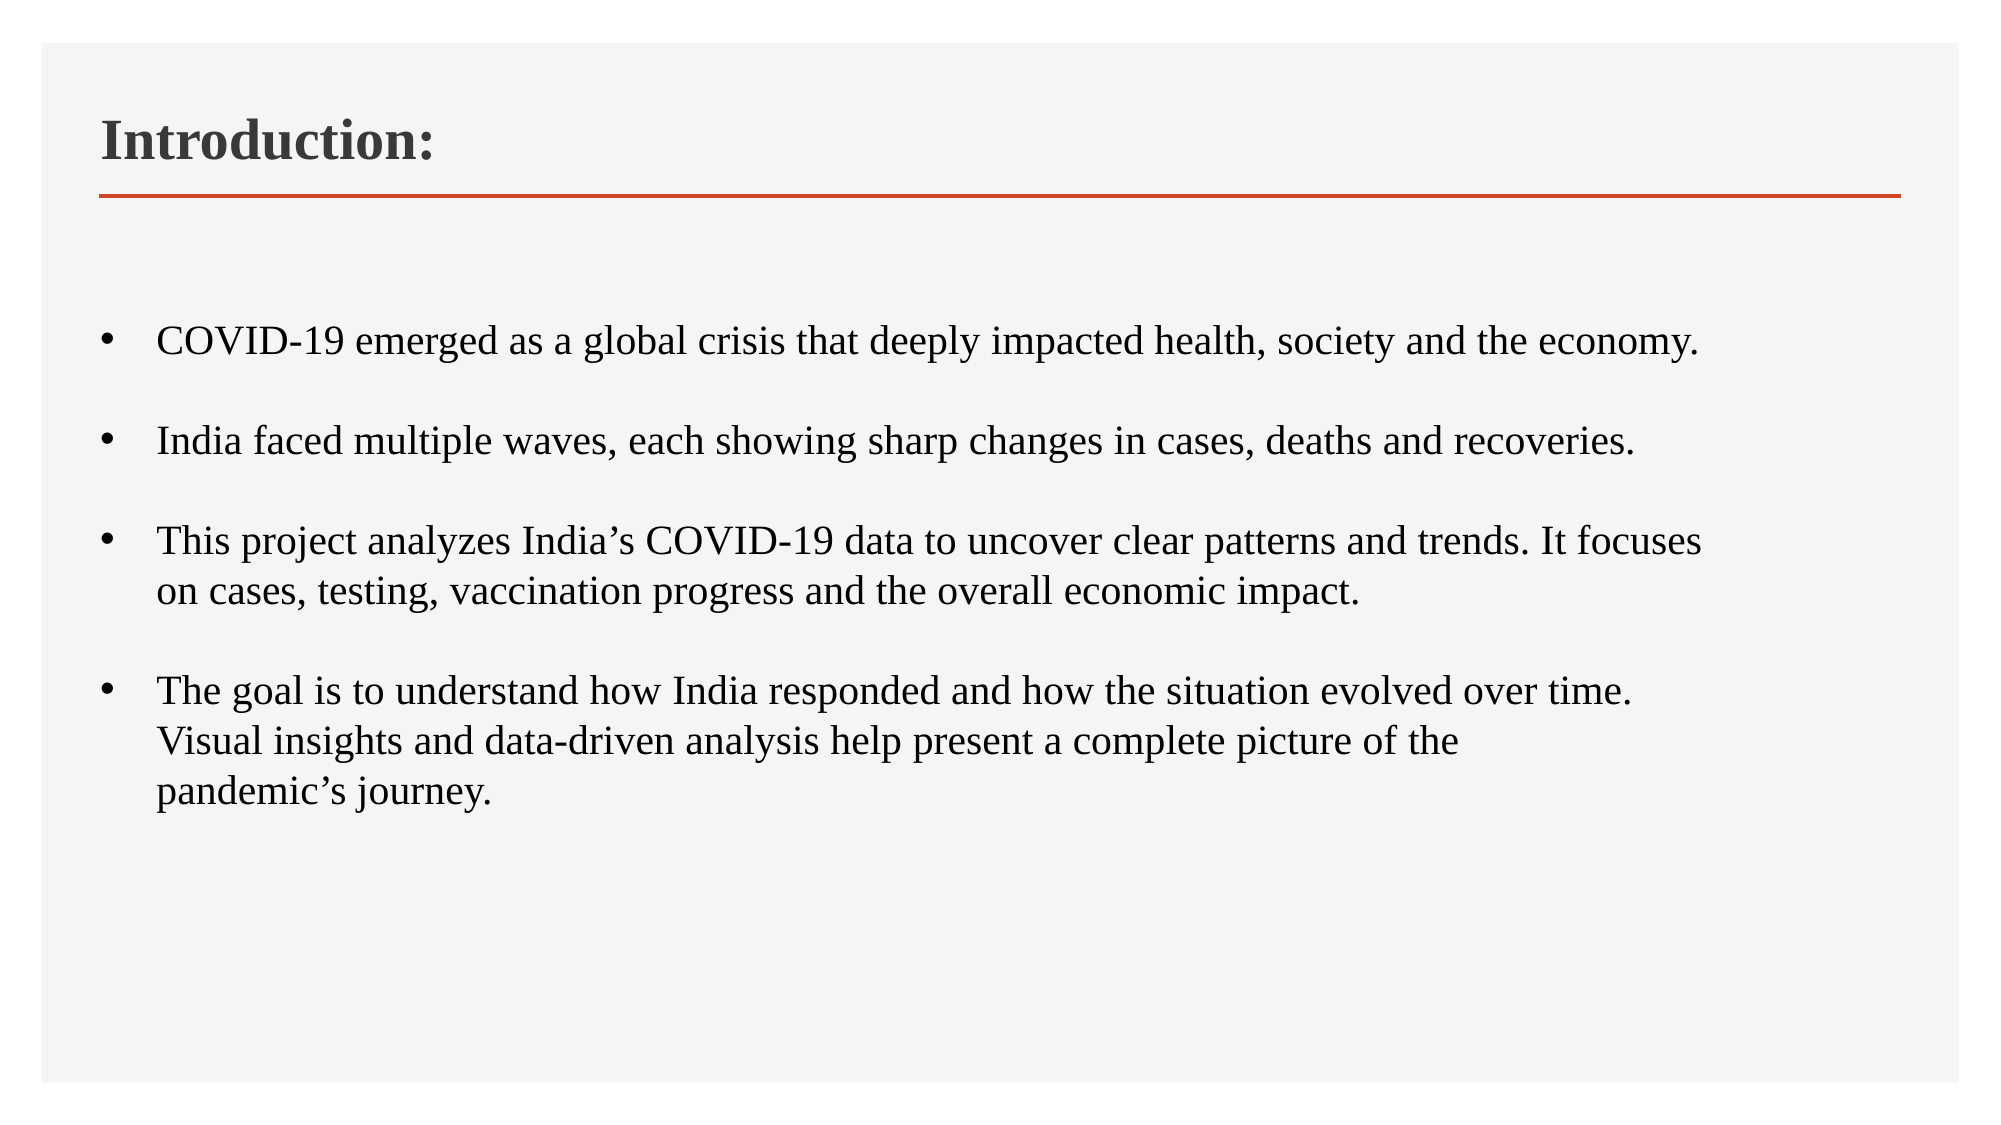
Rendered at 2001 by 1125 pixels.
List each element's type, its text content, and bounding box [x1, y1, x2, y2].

title Introduction: [85, 73, 1214, 179]
text_box COVID-19 emerged as a global crisis that deeply impacted health, society and the economy. India faced multiple waves, each showing sharp changes in cases, deaths and recoveries. This project analyzes India’s COVID-19 data to uncover clear patterns and trends. It focuses on cases, testing, vaccination progress and the overall economic impact. The goal is to understand how India responded and how the situation evolved over time. Visual insights and data-driven analysis help present a complete picture of the pandemic’s journey. [85, 305, 1740, 871]
text_box [88, 250, 1912, 886]
